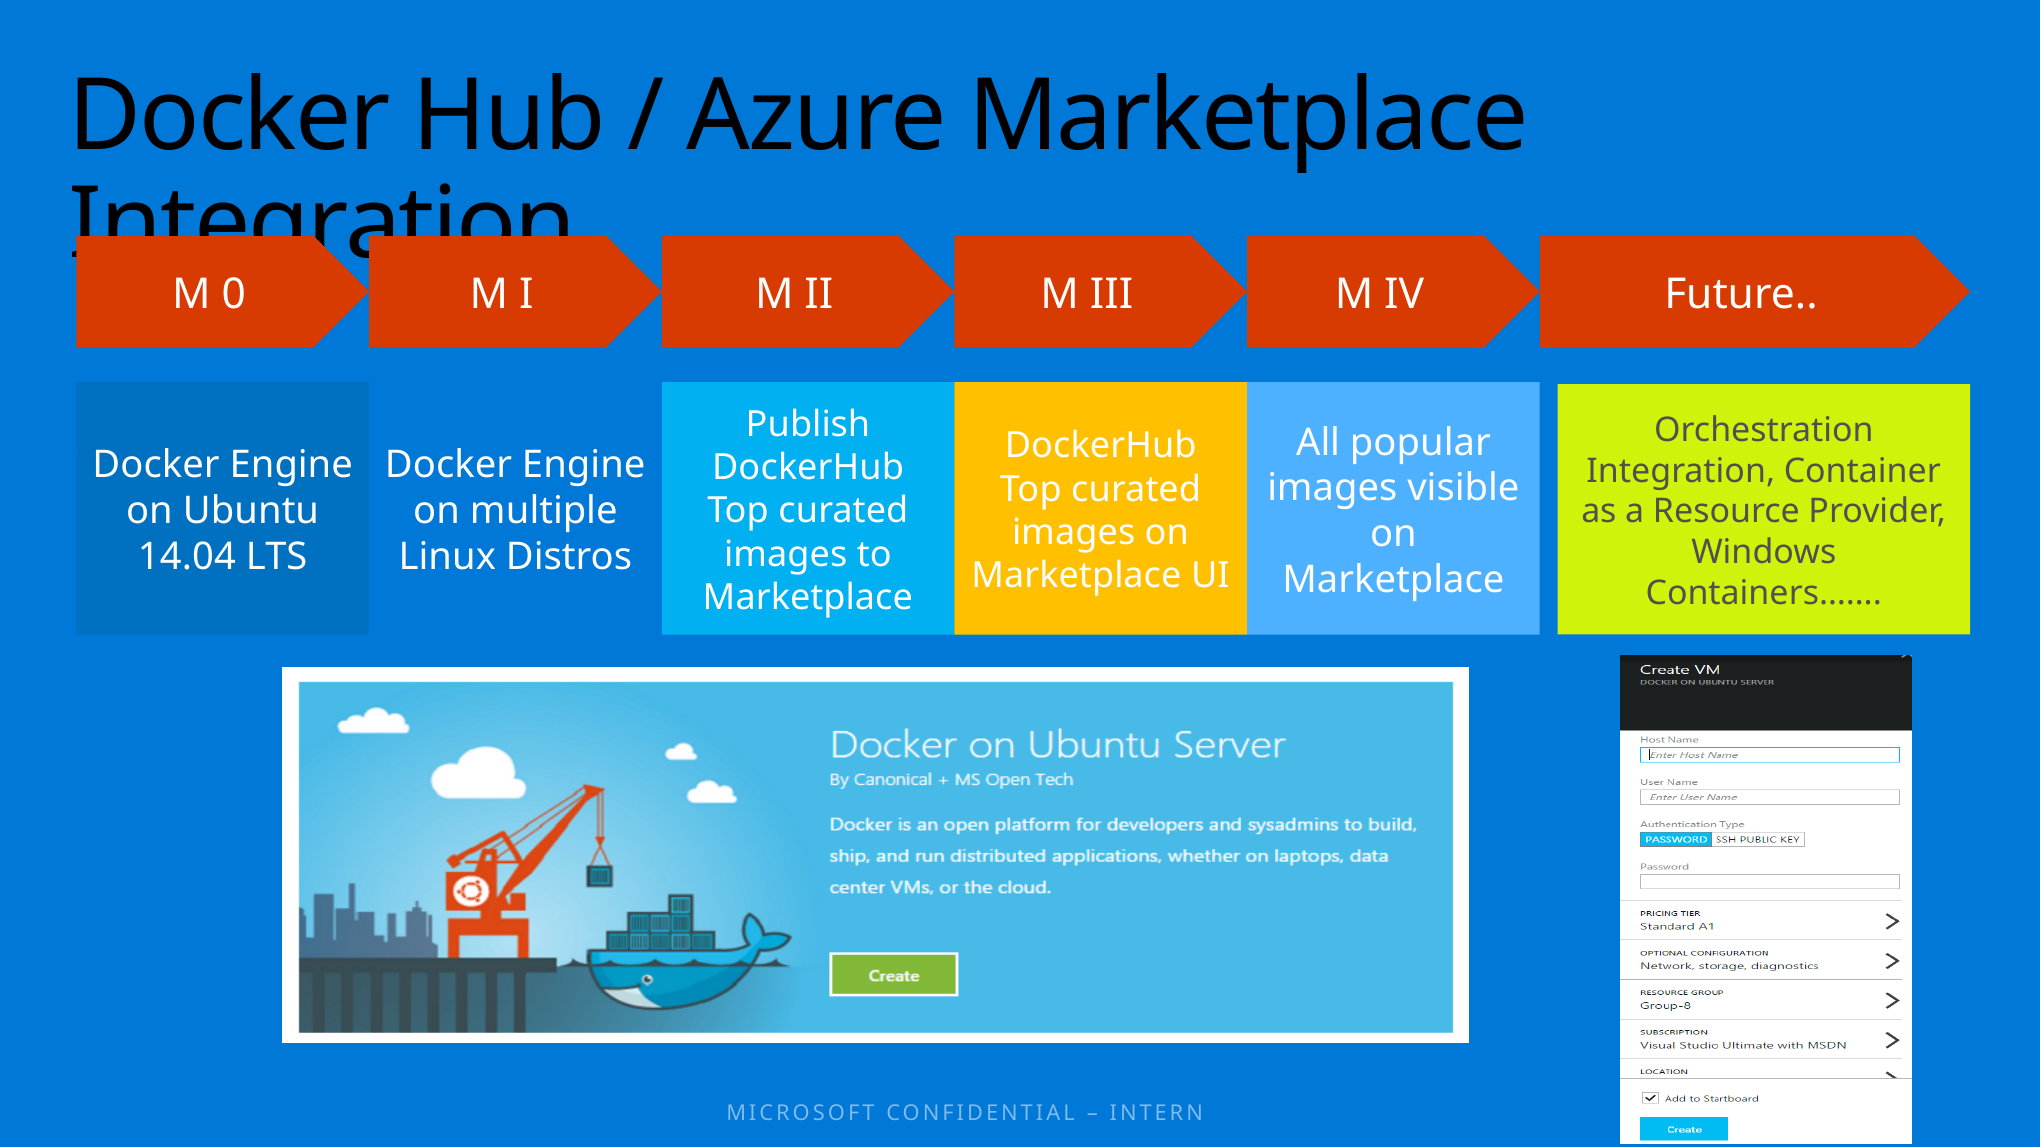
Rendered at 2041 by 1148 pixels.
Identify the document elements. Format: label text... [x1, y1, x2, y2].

title Docker Hub / Azure Marketplace Integration [45, 48, 1996, 199]
picture [282, 667, 1469, 1044]
picture [1619, 655, 1913, 1145]
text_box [76, 235, 1971, 635]
